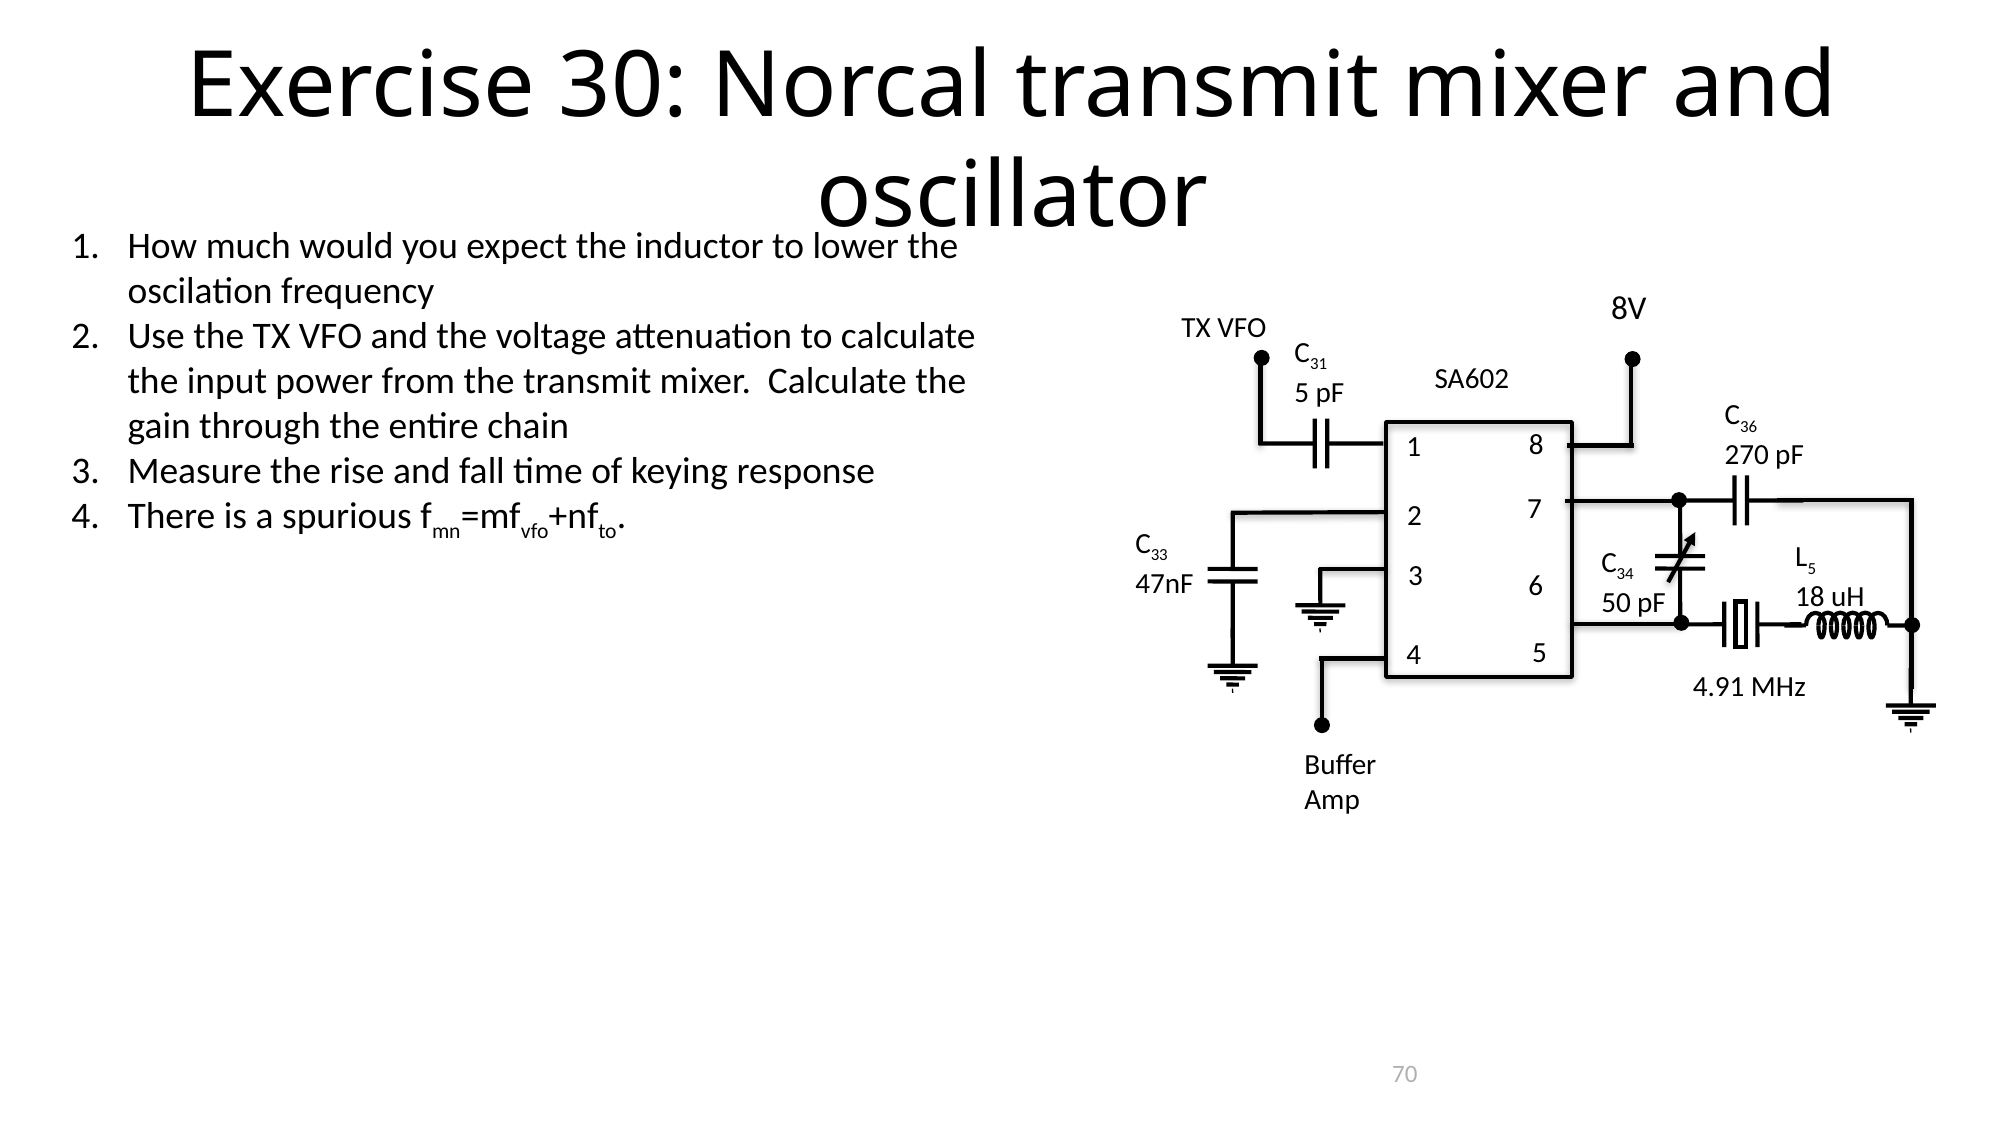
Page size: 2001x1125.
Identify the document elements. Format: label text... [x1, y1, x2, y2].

text_box Exercise 30: Norcal transmit mixer and oscillator [25, 24, 2000, 245]
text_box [1127, 278, 1936, 824]
text_box How much would you expect the inductor to lower the oscilation frequency Use the TX VFO and the voltage attenuation to calculate the input power from the transmit mixer. Calculate the gain through the entire chain Measure the rise and fall time of keying response There is a spurious fmn=mfvfo+nfto. [63, 213, 1000, 1005]
slide_number 70 [1074, 738, 1425, 1125]
